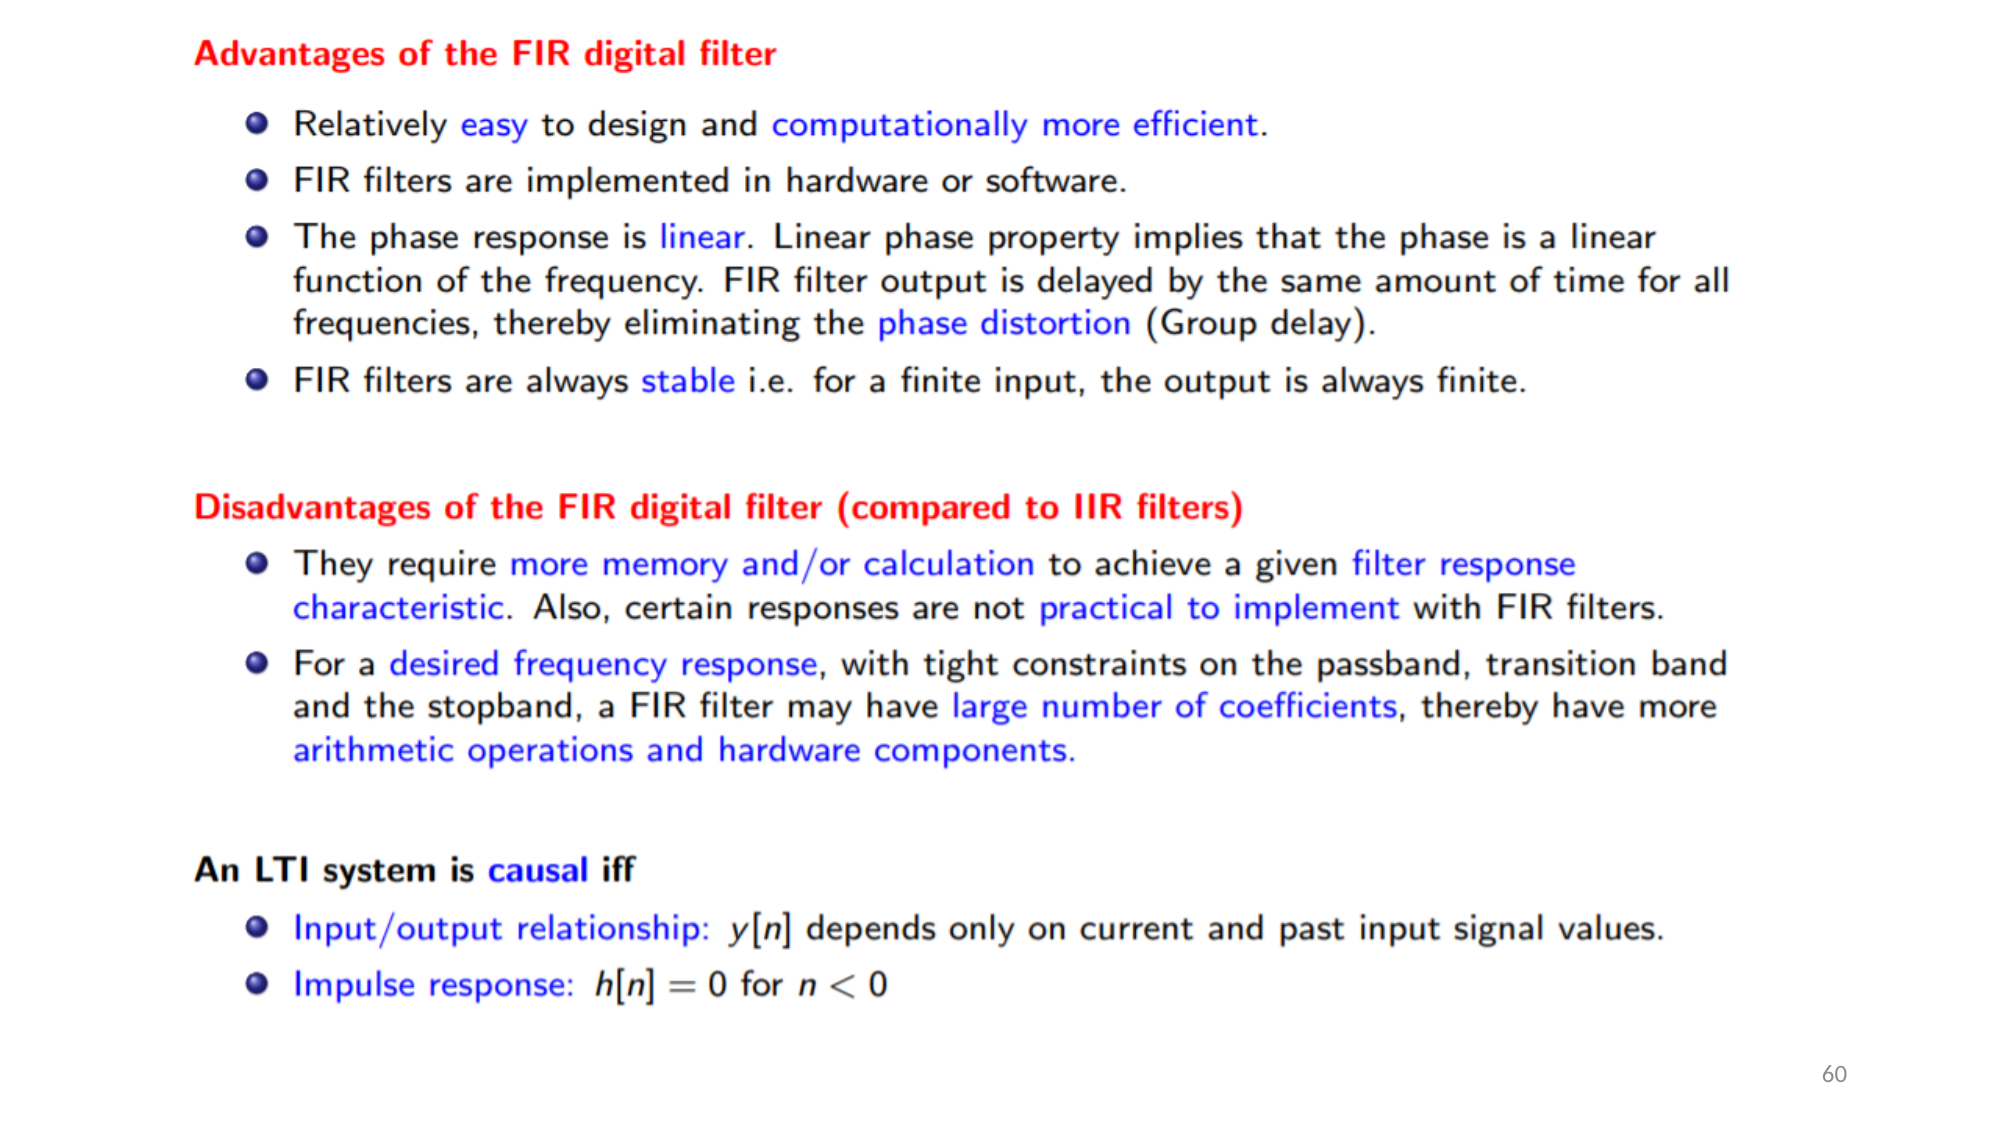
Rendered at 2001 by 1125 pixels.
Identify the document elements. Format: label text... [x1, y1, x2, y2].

picture [172, 20, 1768, 1025]
slide_number 60 [1412, 1042, 1863, 1103]
